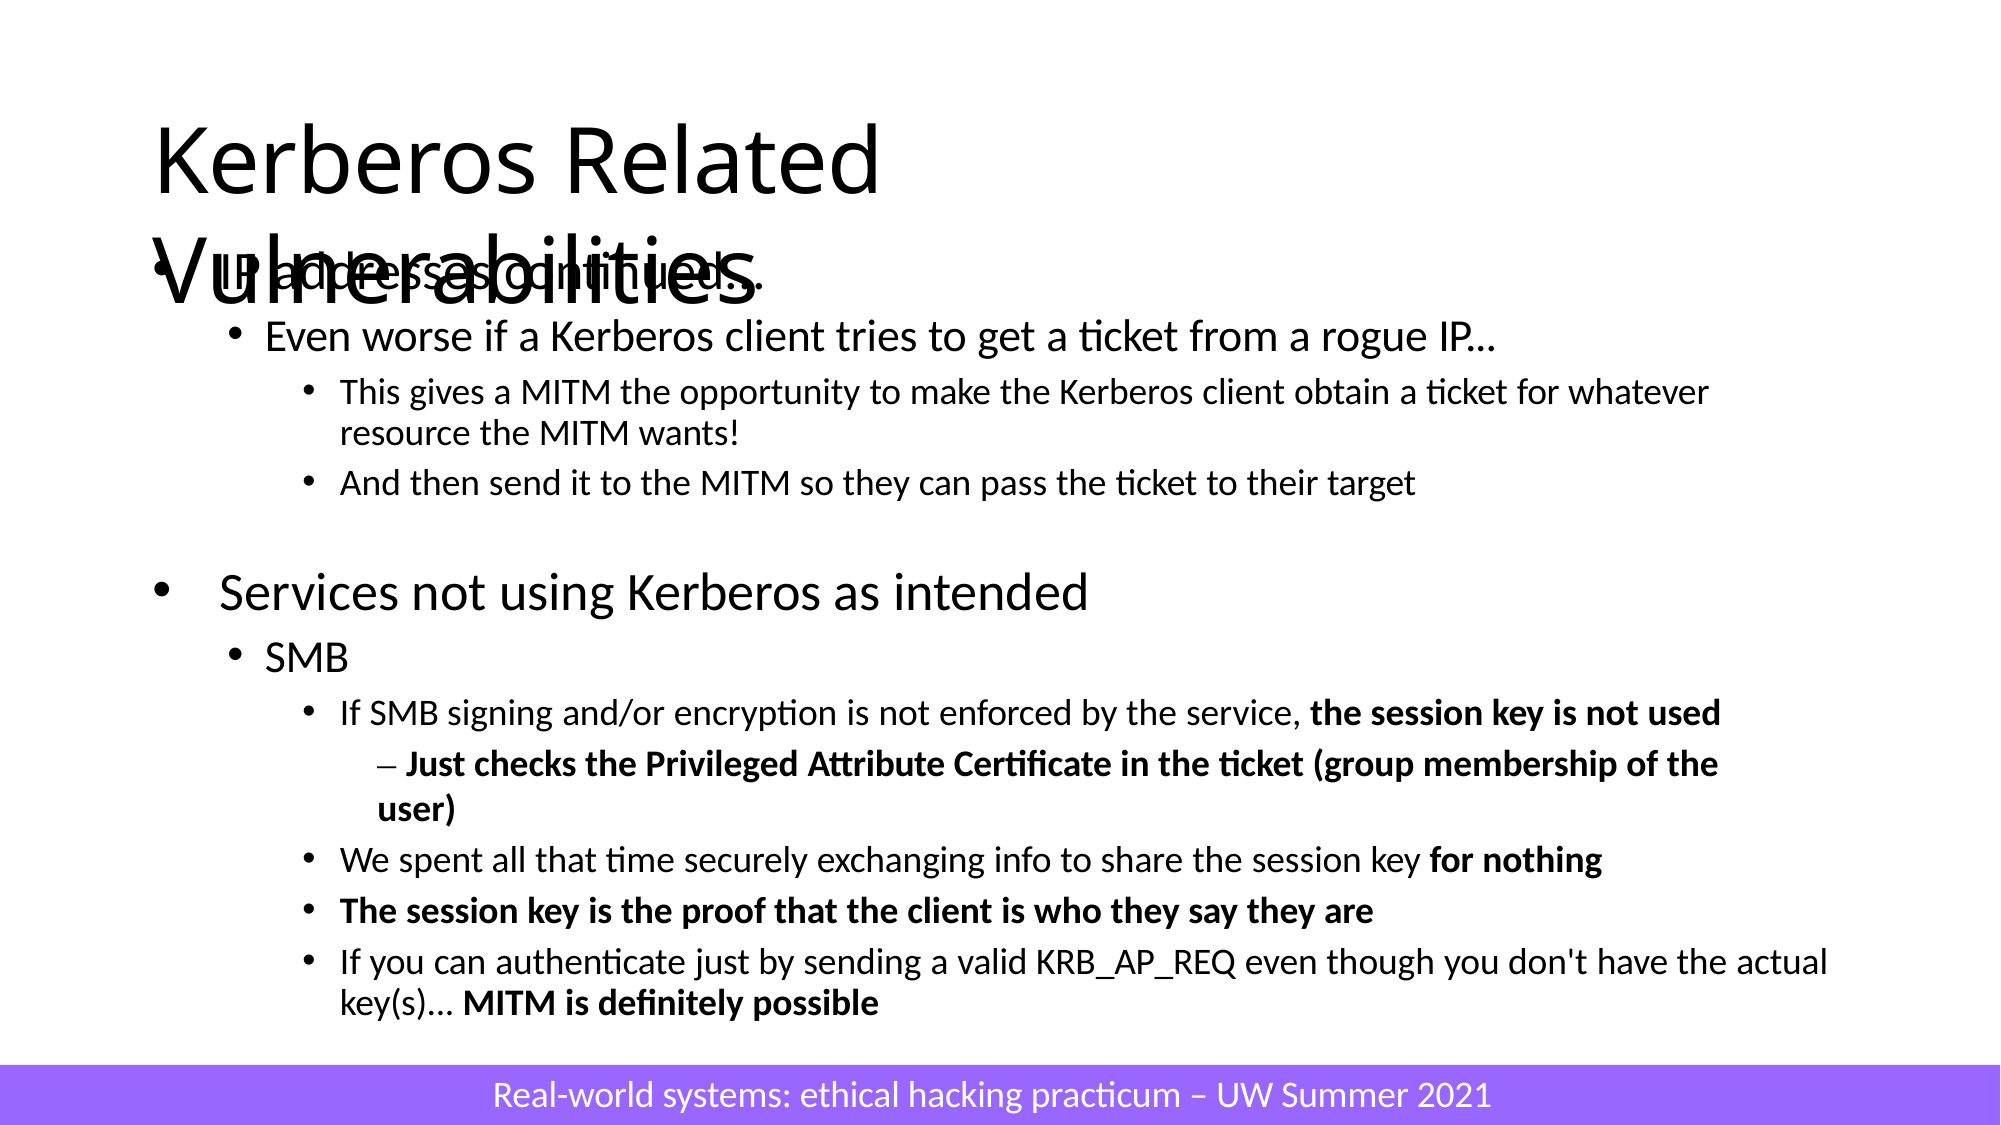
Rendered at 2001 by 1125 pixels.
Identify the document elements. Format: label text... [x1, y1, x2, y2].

text_box IP addresses continued... Even worse if a Kerberos client tries to get a ticket from a rogue IP... This gives a MITM the opportunity to make the Kerberos client obtain a ticket for whatever resource the MITM wants! And then send it to the MITM so they can pass the ticket to their target Services not using Kerberos as intended SMB If SMB signing and/or encryption is not enforced by the service, the session key is not used – Just checks the Privileged Attribute Certificate in the ticket (group membership of the user) We spent all that time securely exchanging info to share the session key for nothing The session key is the proof that the client is who they say they are If you can authenticate just by sending a valid KRB_AP_REQ even though you don't have the actual key(s)... MITM is definitely possible [150, 226, 1841, 1023]
title Kerberos Related Vulnerabilities [150, 100, 1324, 226]
footer Real-world systems: ethical hacking practicum – UW Summer 2021 [492, 1079, 1508, 1117]
